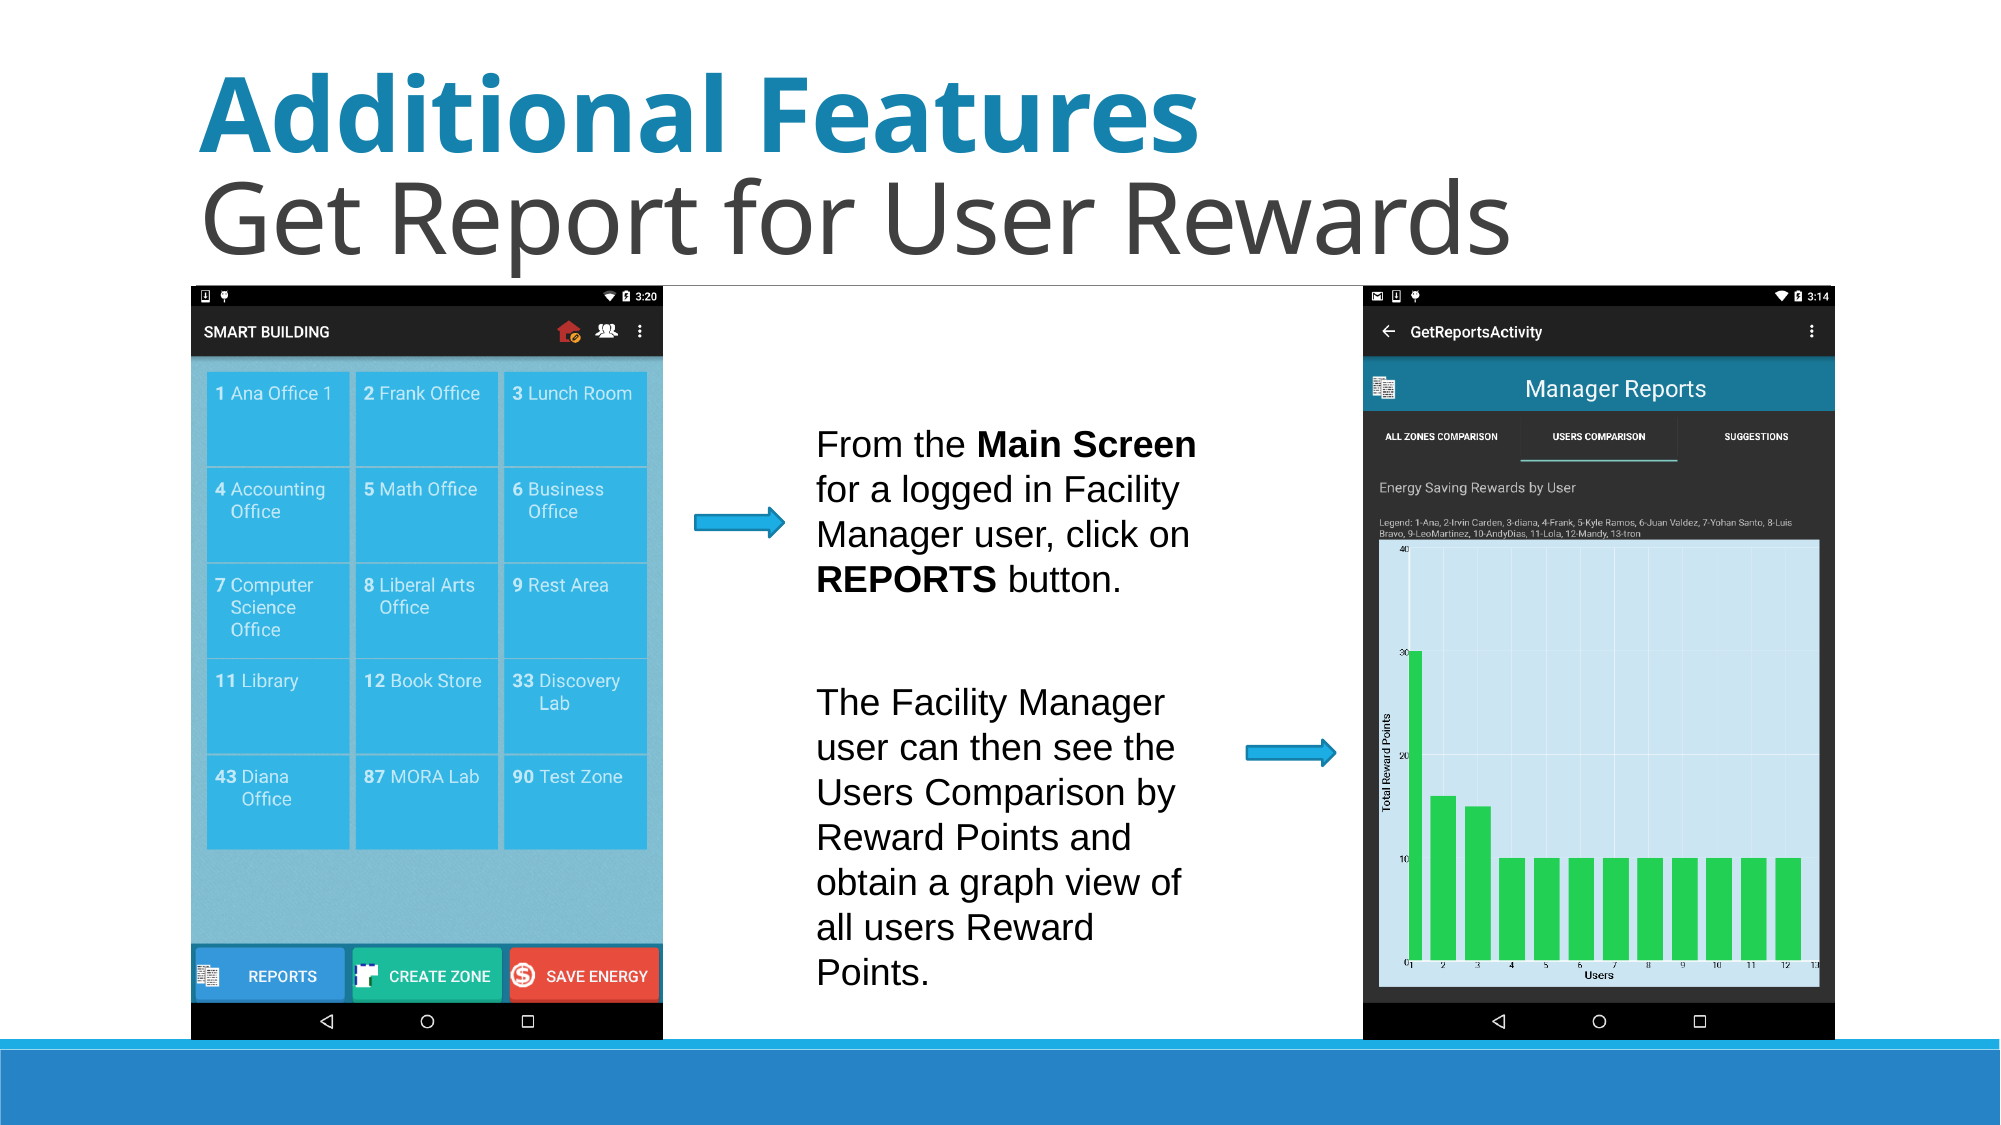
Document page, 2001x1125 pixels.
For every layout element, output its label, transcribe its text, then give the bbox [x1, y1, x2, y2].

text_box From the Main Screen for a logged in Facility Manager user, click on REPORTS button. [801, 412, 1231, 608]
text_box [694, 506, 785, 539]
text_box Additional Features [184, 53, 1835, 181]
picture [1363, 286, 1835, 1041]
text_box The Facility Manager user can then see the Users Comparison by Reward Points and obtain a graph view of all users Reward Points. [801, 670, 1225, 1001]
text_box [1245, 738, 1337, 768]
picture [190, 285, 663, 1041]
title Get Report for User Rewards [184, 181, 1835, 283]
